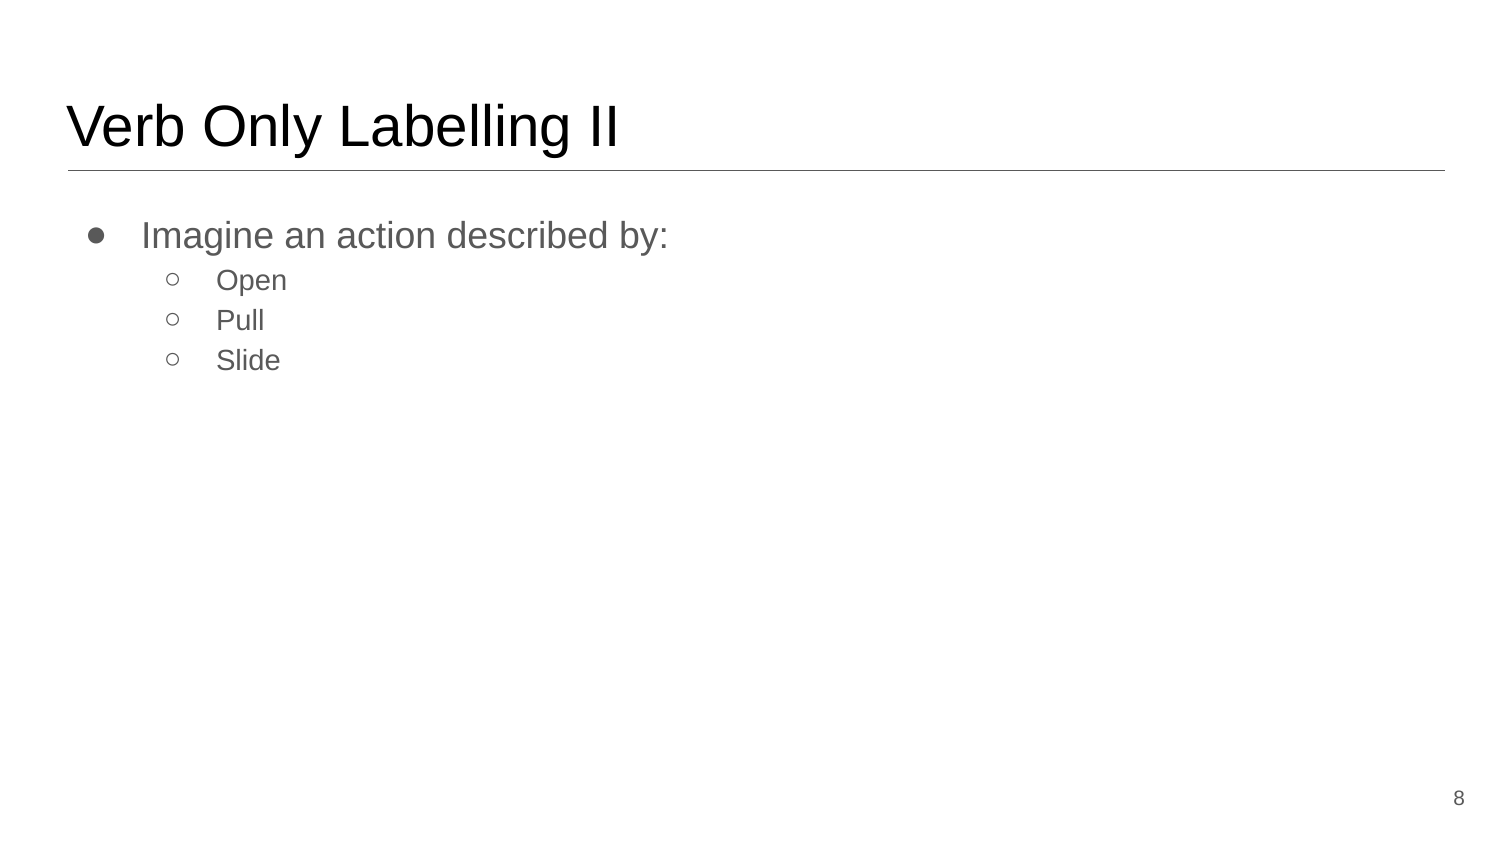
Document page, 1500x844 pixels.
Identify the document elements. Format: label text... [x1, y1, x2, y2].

list Imagine an action described by: Open Pull Slide [51, 189, 750, 750]
title Verb Only Labelling II [51, 72, 1449, 167]
slide_number ‹#› [1389, 764, 1480, 830]
